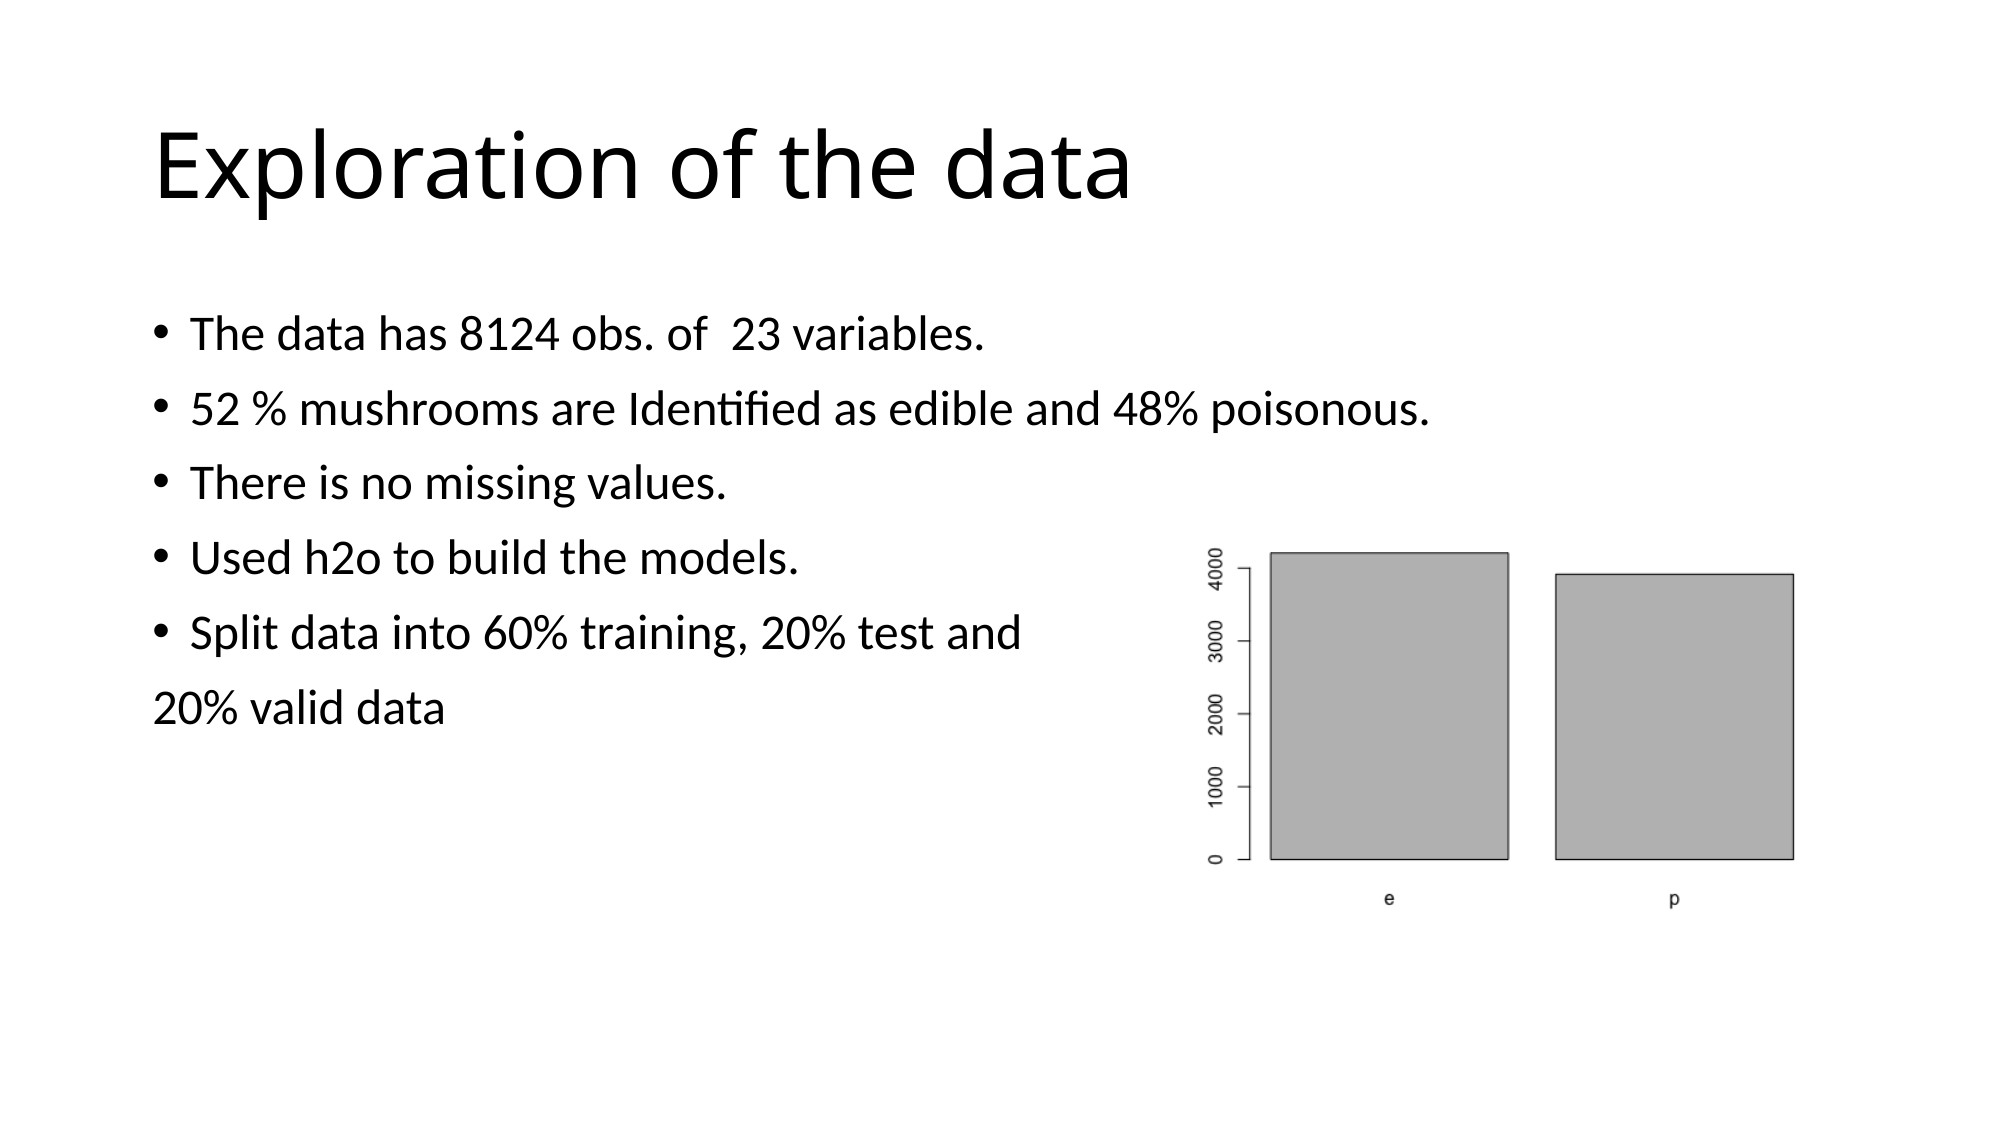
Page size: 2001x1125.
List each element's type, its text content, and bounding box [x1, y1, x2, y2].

title Exploration of the data [137, 59, 1863, 278]
list The data has 8124 obs. of 23 variables. 52 % mushrooms are Identified as edible and 48% poisonous. There is no missing values. Used h2o to build the models. Split data into 60% training, 20% test and 20% valid data [137, 299, 1863, 1014]
picture [1154, 458, 1863, 981]
